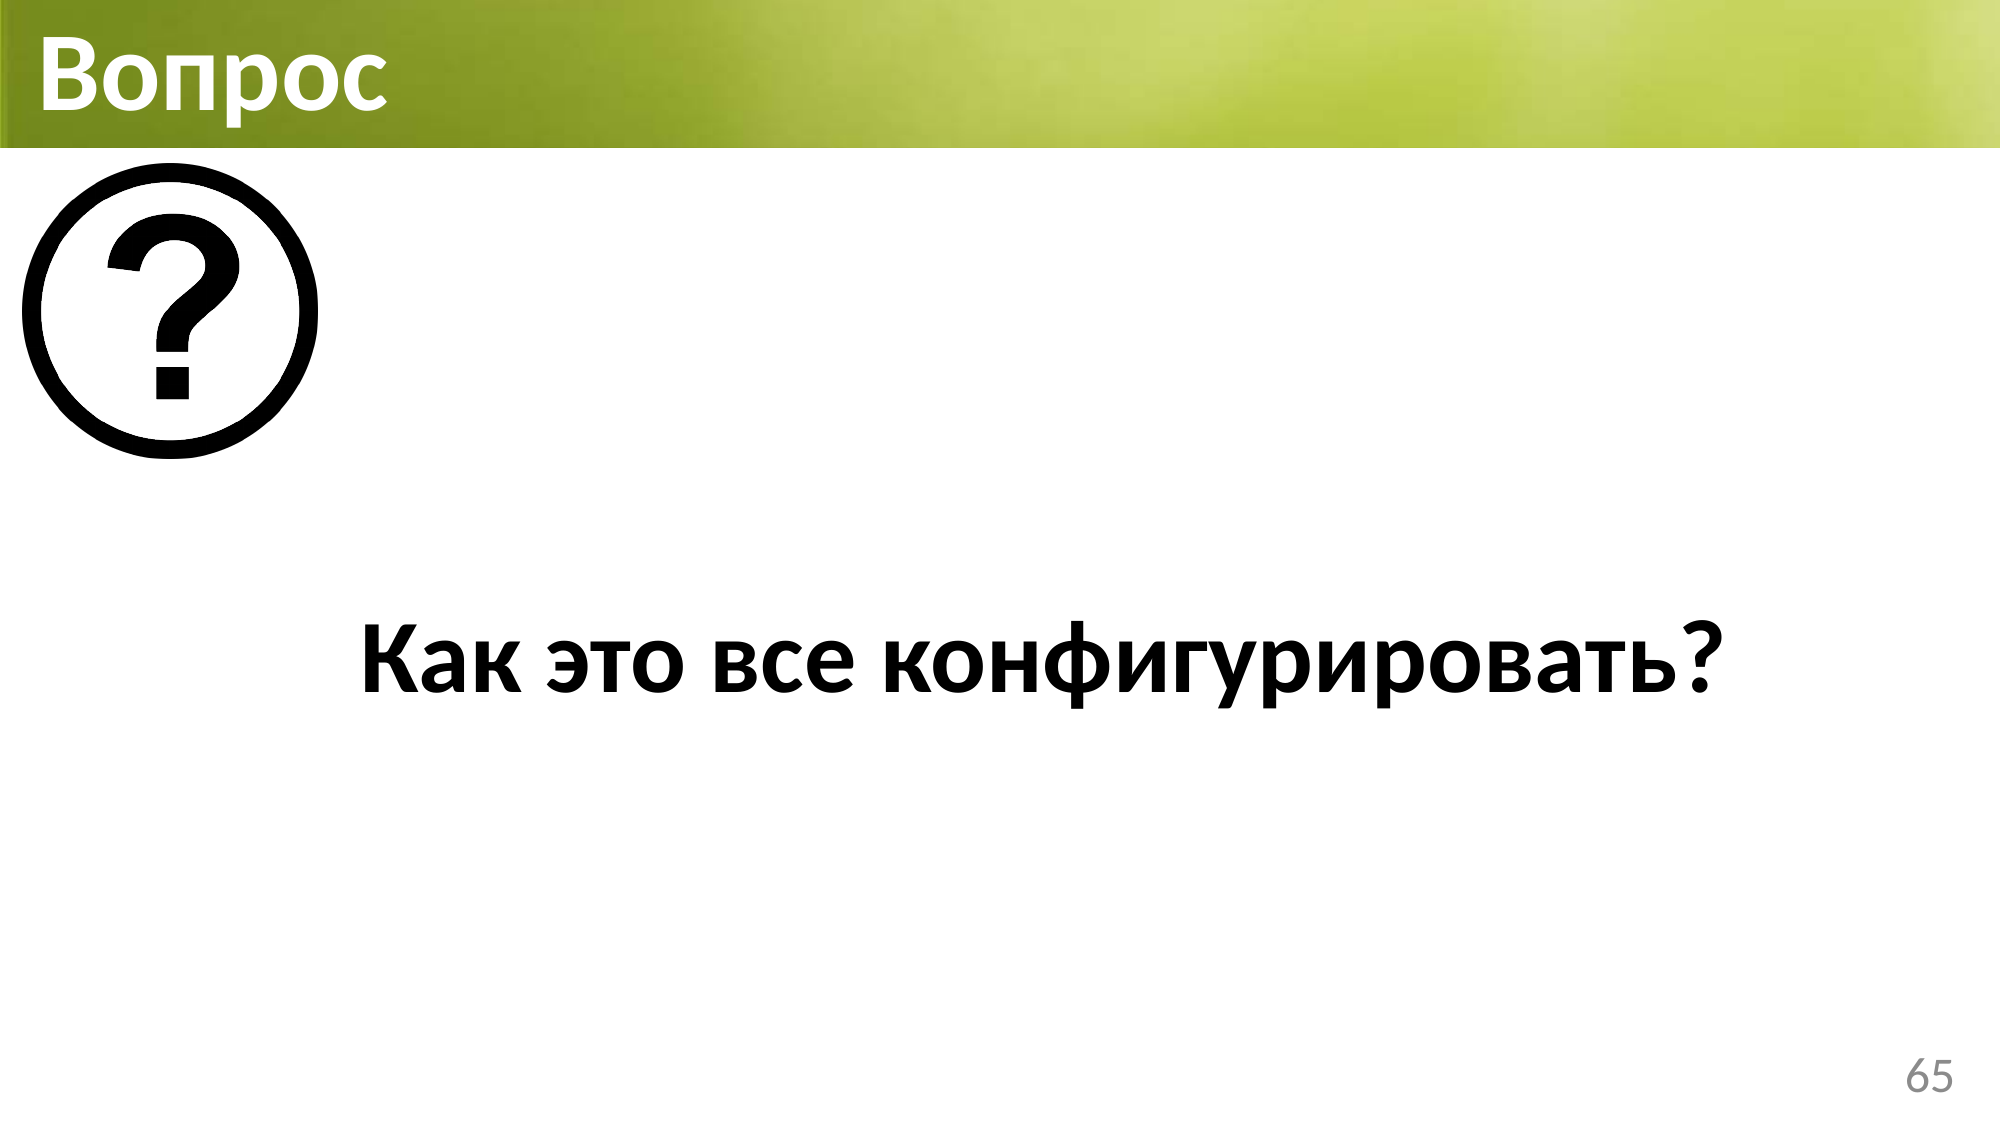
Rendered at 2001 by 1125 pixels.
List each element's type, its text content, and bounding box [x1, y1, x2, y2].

list Как это все конфигурировать? [186, 455, 1901, 759]
picture [0, 0, 2000, 148]
picture [22, 163, 318, 459]
slide_number 65 [1520, 1042, 1971, 1103]
